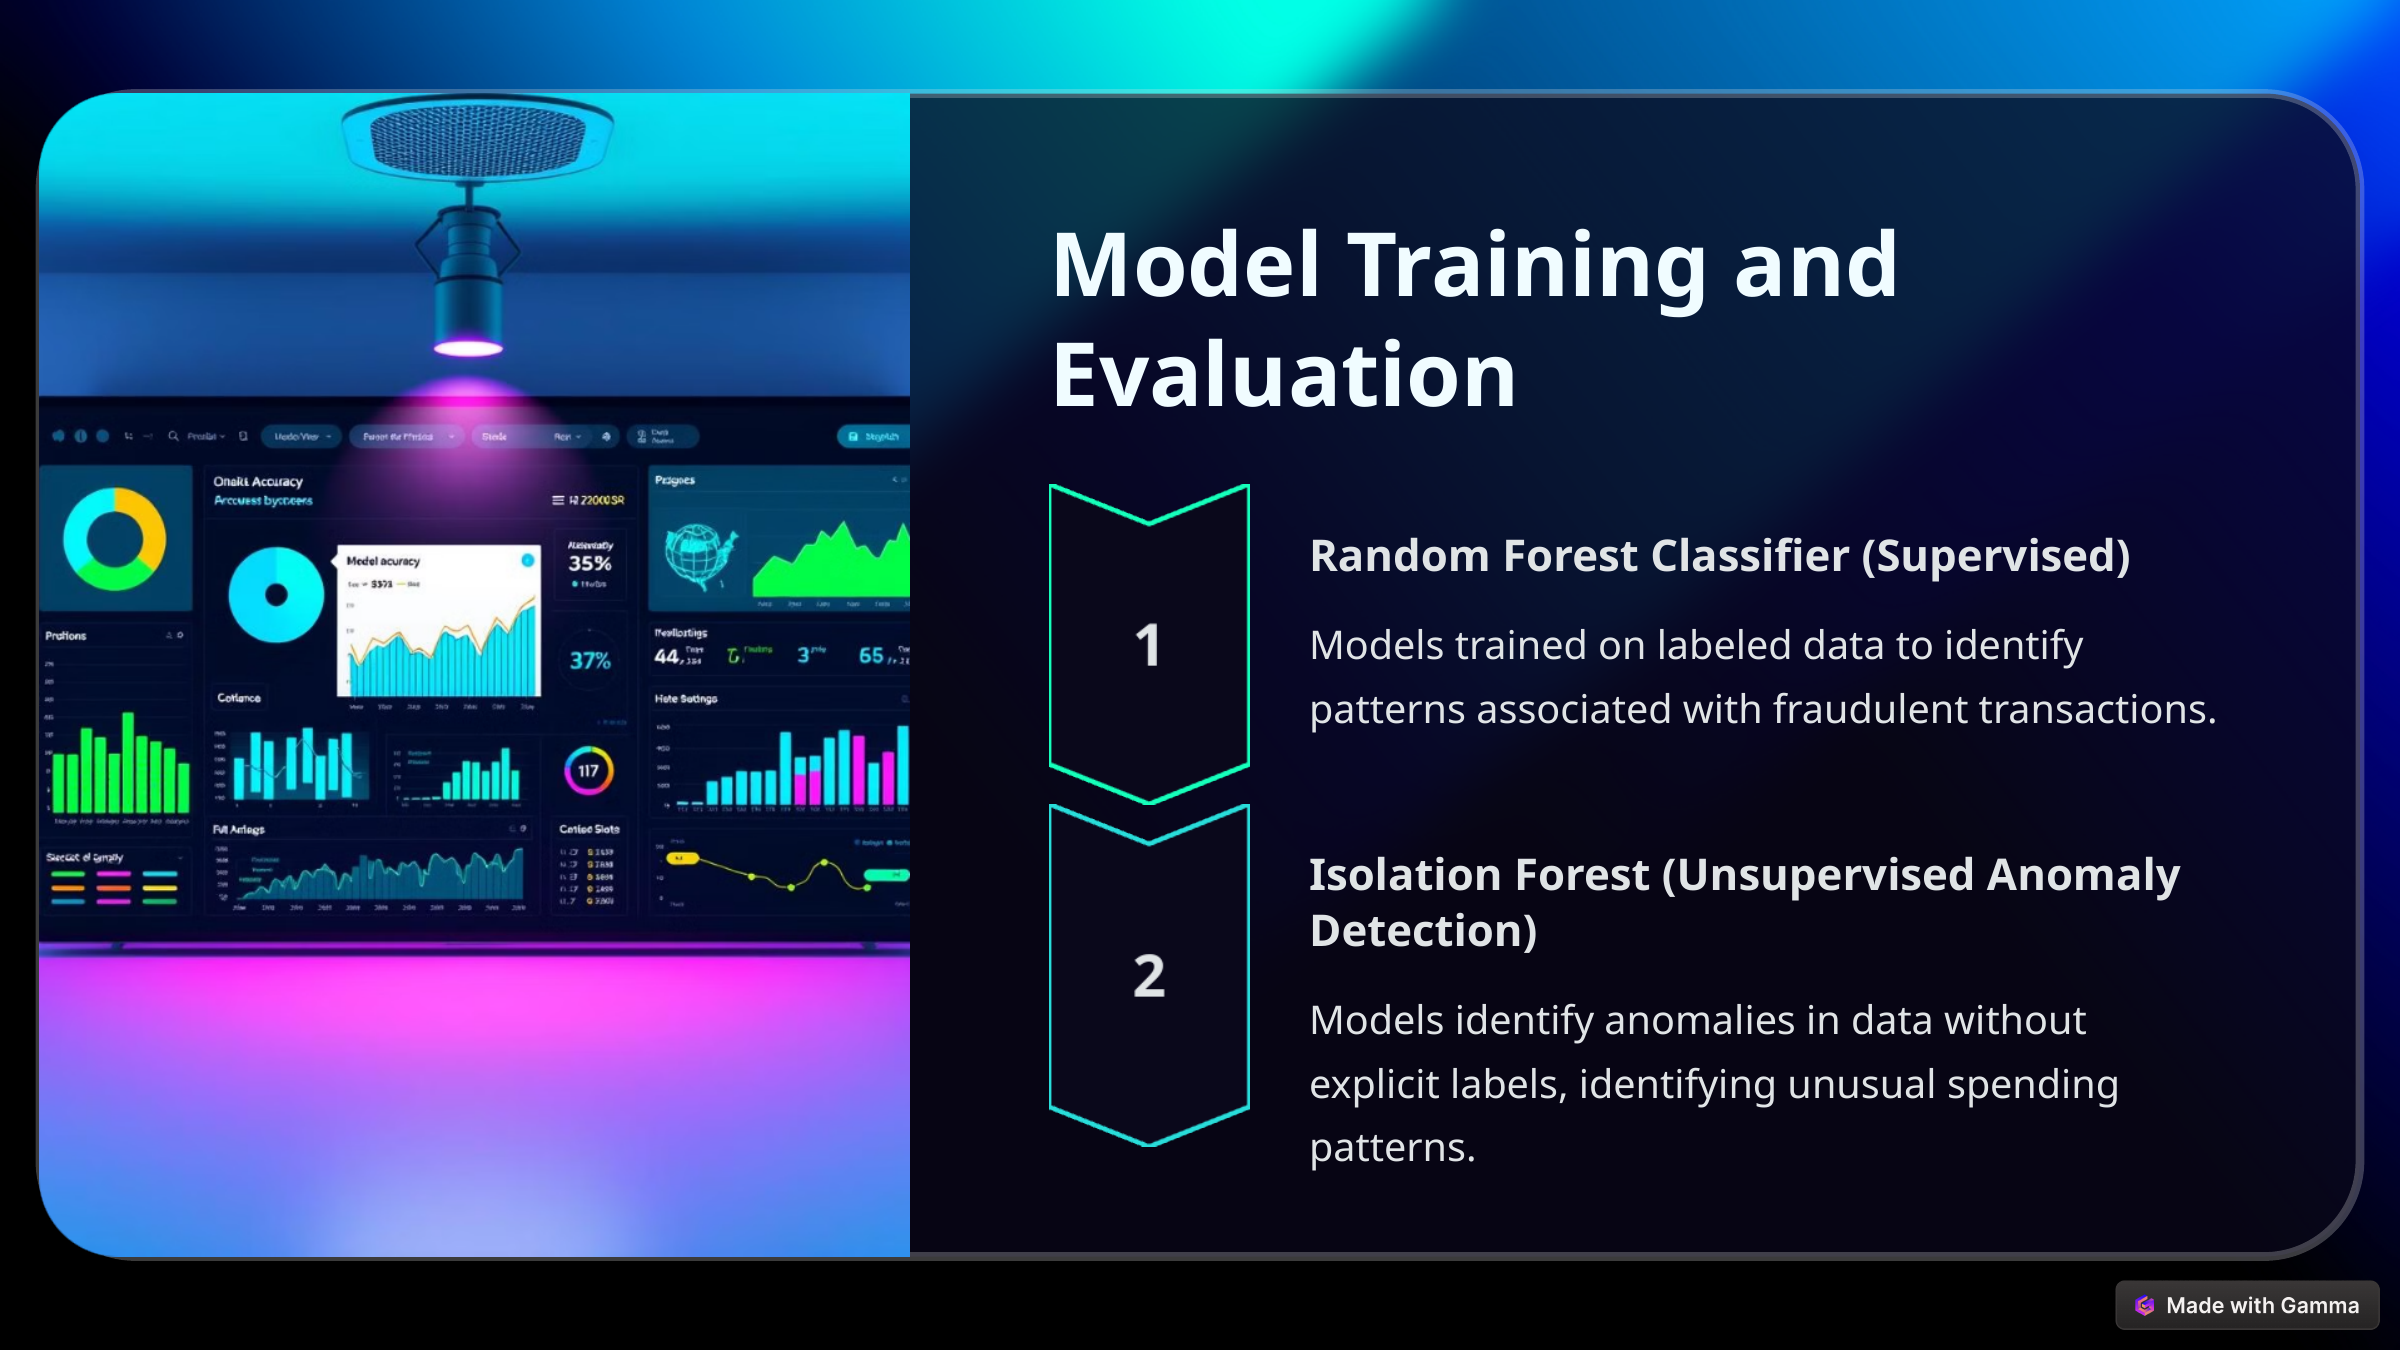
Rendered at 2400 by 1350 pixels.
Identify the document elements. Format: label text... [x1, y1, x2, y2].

text_box Isolation Forest (Unsupervised Anomaly Detection) [1309, 844, 2221, 956]
text_box Model Training and Evaluation [1049, 203, 2221, 426]
text_box [910, 93, 2360, 1257]
picture [0, 0, 2400, 1350]
text_box Random Forest Classifier (Supervised) [1309, 524, 2107, 581]
text_box Models identify anomalies in data without explicit labels, identifying unusual spending patterns. [1309, 979, 2221, 1107]
text_box Models trained on labeled data to identify patterns associated with fraudulent transactions. [1309, 604, 2221, 732]
